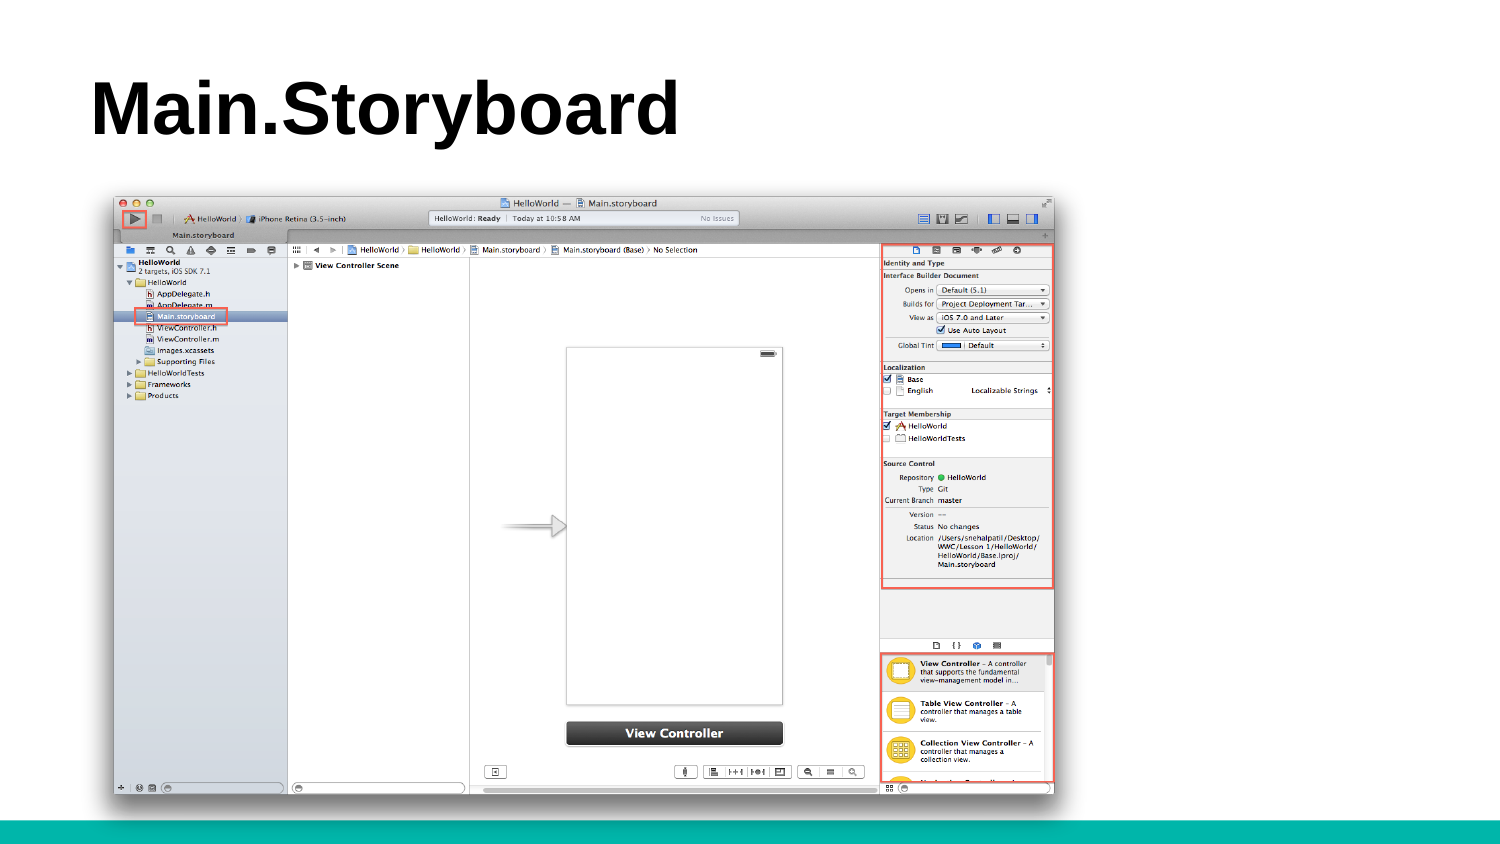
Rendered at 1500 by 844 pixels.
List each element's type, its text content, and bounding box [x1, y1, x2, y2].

picture [74, 174, 1092, 844]
title Main.Storyboard [75, 33, 1425, 175]
